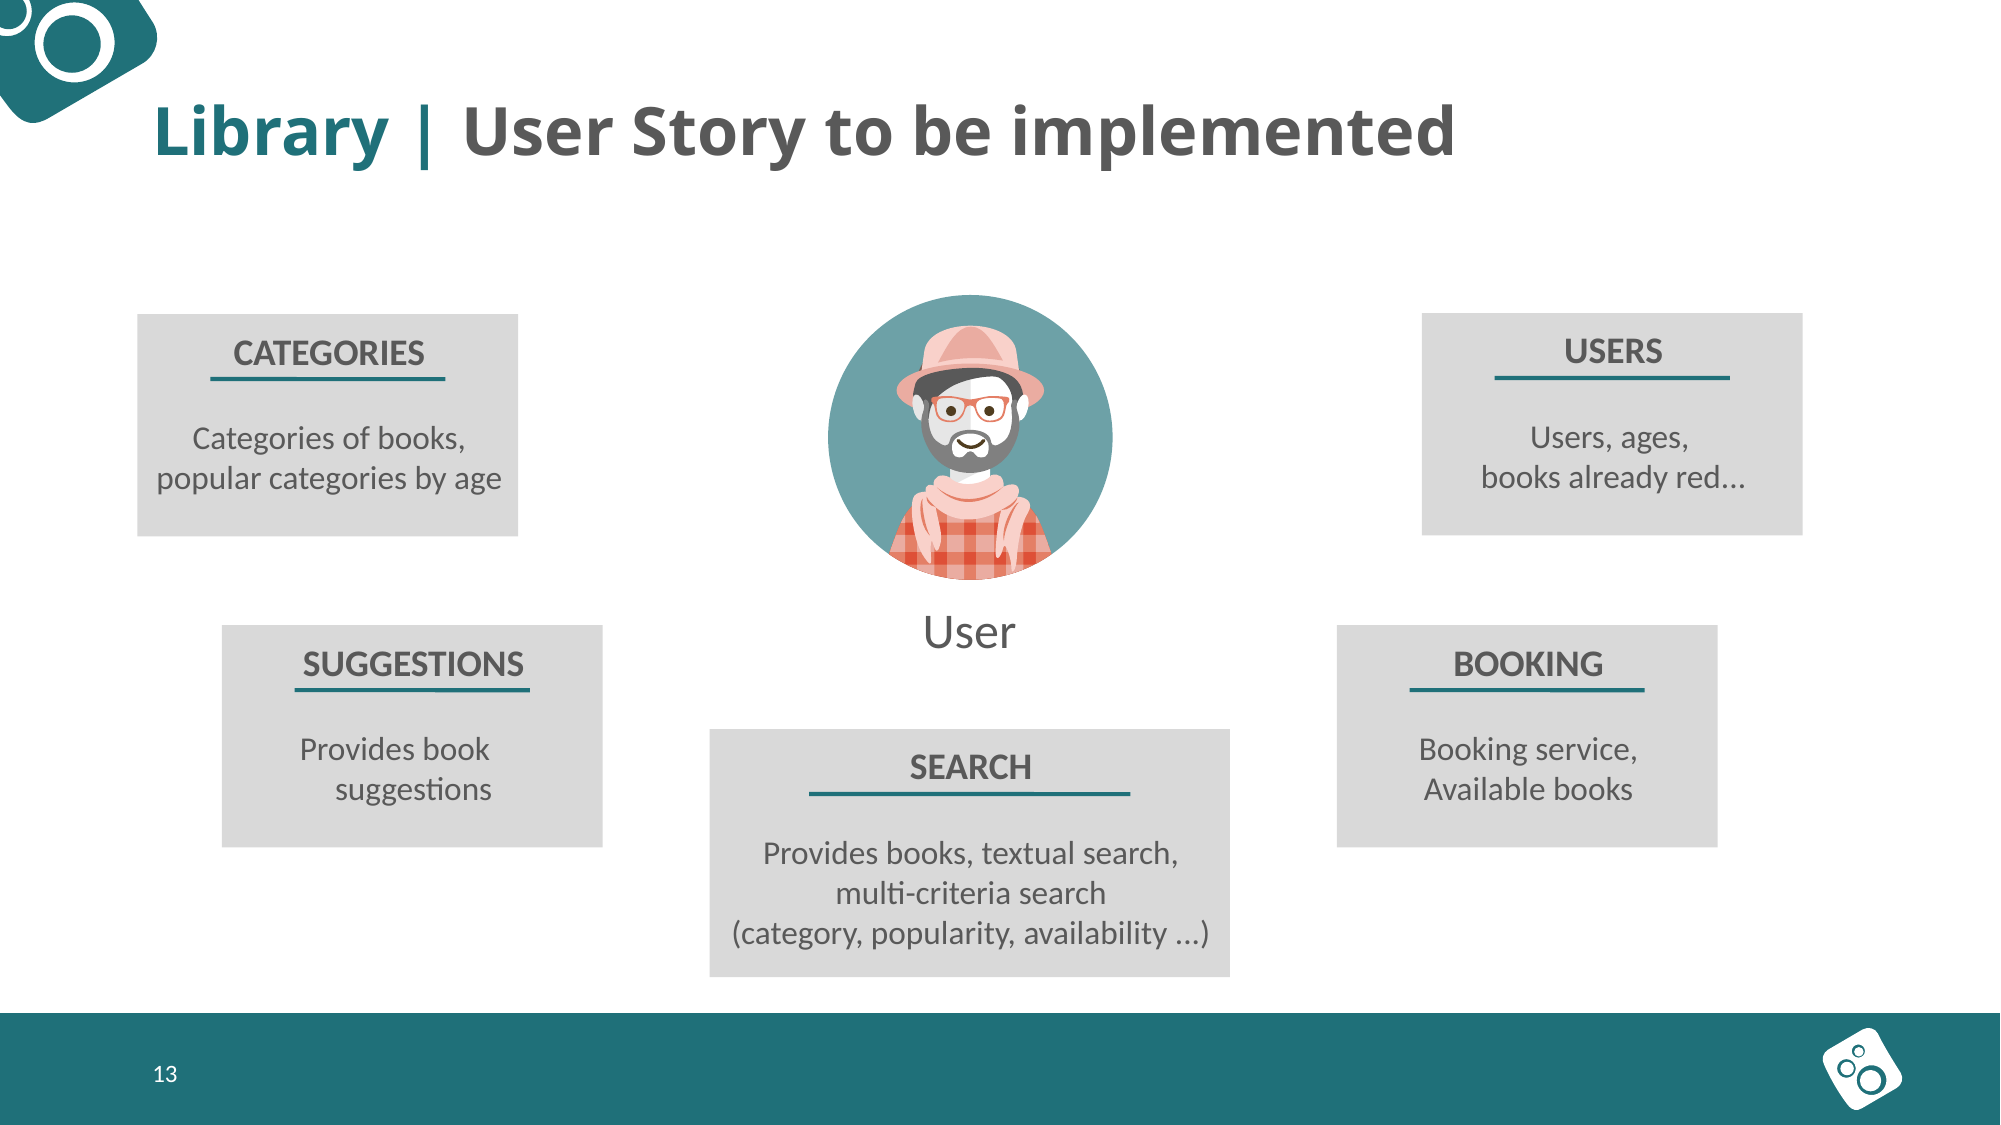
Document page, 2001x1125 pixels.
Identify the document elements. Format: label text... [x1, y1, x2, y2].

text_box [1017, 394, 1029, 421]
text_box [1035, 534, 1051, 552]
text_box [965, 523, 976, 534]
text_box [921, 325, 1019, 370]
text_box [1420, 311, 1805, 537]
text_box [1001, 497, 1019, 542]
text_box [965, 564, 976, 580]
text_box SUGGESTIONS [221, 638, 603, 683]
text_box [945, 406, 988, 439]
text_box [937, 398, 964, 419]
text_box [896, 522, 906, 534]
text_box [947, 516, 965, 523]
text_box CATEGORIES [137, 327, 519, 372]
text_box Library | User Story to be implemented [137, 59, 1863, 208]
text_box [995, 564, 1006, 578]
text_box [1006, 552, 1010, 564]
text_box User [791, 591, 1148, 666]
text_box [947, 534, 965, 552]
text_box [921, 399, 1020, 473]
text_box SEARCH [709, 742, 1230, 787]
text_box Booking service, Available books [1336, 727, 1718, 835]
text_box [984, 406, 995, 417]
text_box [1035, 552, 1052, 564]
text_box [1024, 552, 1036, 565]
text_box BOOKING [1336, 638, 1718, 683]
text_box [995, 496, 1031, 572]
text_box USERS [1421, 326, 1803, 371]
text_box [1024, 564, 1035, 570]
text_box [950, 470, 977, 482]
text_box [906, 523, 914, 534]
text_box [965, 534, 976, 552]
text_box [935, 564, 947, 578]
text_box [912, 394, 924, 421]
text_box [988, 295, 1113, 424]
text_box [1024, 523, 1035, 534]
text_box [1035, 522, 1045, 534]
text_box Categories of books, popular categories by age [137, 416, 519, 524]
text_box [1006, 564, 1024, 576]
text_box [1017, 552, 1024, 564]
text_box [936, 486, 1004, 502]
text_box [940, 523, 947, 534]
text_box [896, 363, 1045, 407]
text_box Provides books, textual search, multi-criteria search (category, popularity, availability ...) [709, 831, 1230, 939]
text_box [956, 439, 986, 449]
text_box Users, ages, books already red... [1421, 415, 1803, 523]
text_box [960, 469, 991, 484]
text_box [952, 439, 989, 458]
text_box 1 [137, 1042, 343, 1103]
text_box [905, 552, 917, 565]
text_box [946, 406, 957, 417]
text_box [901, 515, 906, 523]
text_box [976, 534, 995, 552]
text_box [913, 367, 1023, 416]
text_box [931, 552, 935, 564]
text_box [917, 564, 935, 576]
text_box [925, 474, 1019, 520]
text_box [965, 552, 976, 564]
text_box [708, 727, 1232, 979]
text_box [220, 623, 605, 849]
text_box [905, 507, 912, 523]
text_box [906, 534, 917, 552]
text_box [827, 295, 955, 580]
text_box [937, 326, 1003, 363]
text_box [940, 380, 970, 399]
text_box [976, 514, 995, 523]
text_box [1018, 534, 1024, 552]
text_box [947, 523, 965, 534]
text_box [985, 451, 1113, 580]
text_box [920, 498, 930, 536]
text_box [1024, 507, 1035, 523]
text_box [947, 564, 965, 580]
text_box [906, 564, 917, 570]
text_box [889, 552, 906, 564]
text_box [995, 512, 1000, 523]
text_box [995, 552, 1006, 564]
text_box [931, 396, 1010, 423]
text_box [947, 552, 965, 564]
text_box [926, 496, 936, 507]
text_box [917, 552, 929, 564]
text_box [911, 491, 942, 564]
text_box [976, 523, 995, 534]
text_box [1335, 623, 1720, 849]
text_box [935, 552, 947, 564]
text_box [976, 564, 995, 580]
text_box [889, 534, 906, 552]
text_box [970, 377, 1012, 445]
text_box [976, 552, 995, 564]
text_box [935, 534, 947, 552]
text_box [1024, 534, 1035, 552]
text_box [828, 294, 1113, 555]
text_box Provides book suggestions [221, 727, 603, 835]
text_box [929, 405, 950, 445]
text_box [937, 510, 947, 523]
text_box [1035, 514, 1040, 523]
text_box [135, 312, 520, 538]
